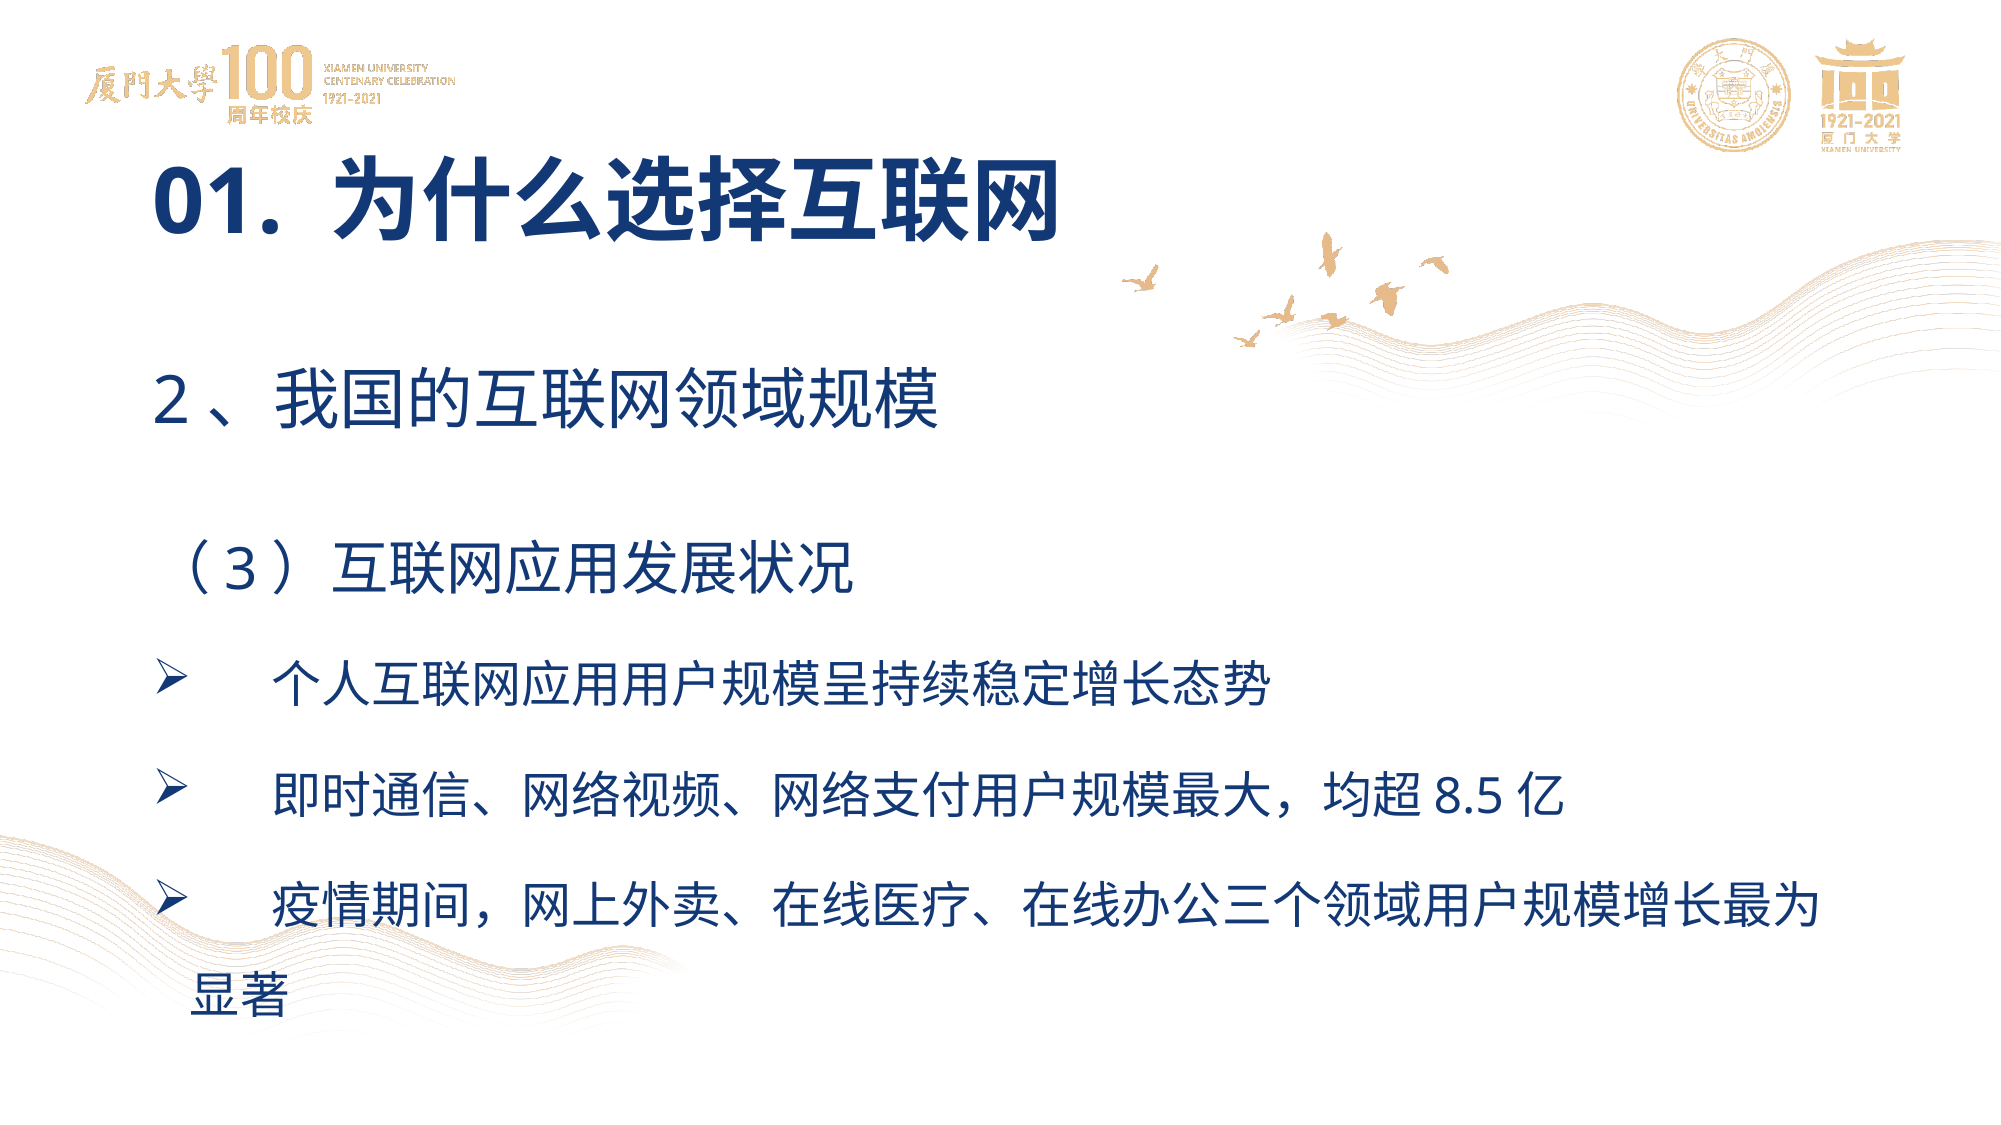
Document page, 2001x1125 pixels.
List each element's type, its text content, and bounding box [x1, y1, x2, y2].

text_box 2、我国的互联网领域规模 [137, 349, 1071, 445]
list （3）互联网应用发展状况 个人互联网应用用户规模呈持续稳定增长态势 即时通信、网络视频、网络支付用户规模最大，均超8.5亿 疫情期间，网上外卖、在线医疗、在线办公三个领域用户规模增长最为显著 [137, 489, 1863, 1040]
picture [0, 759, 783, 1064]
picture [1660, 24, 1922, 172]
picture [74, 34, 465, 131]
title 01. 为什么选择互联网 [137, 129, 1863, 278]
picture [1071, 208, 2001, 760]
